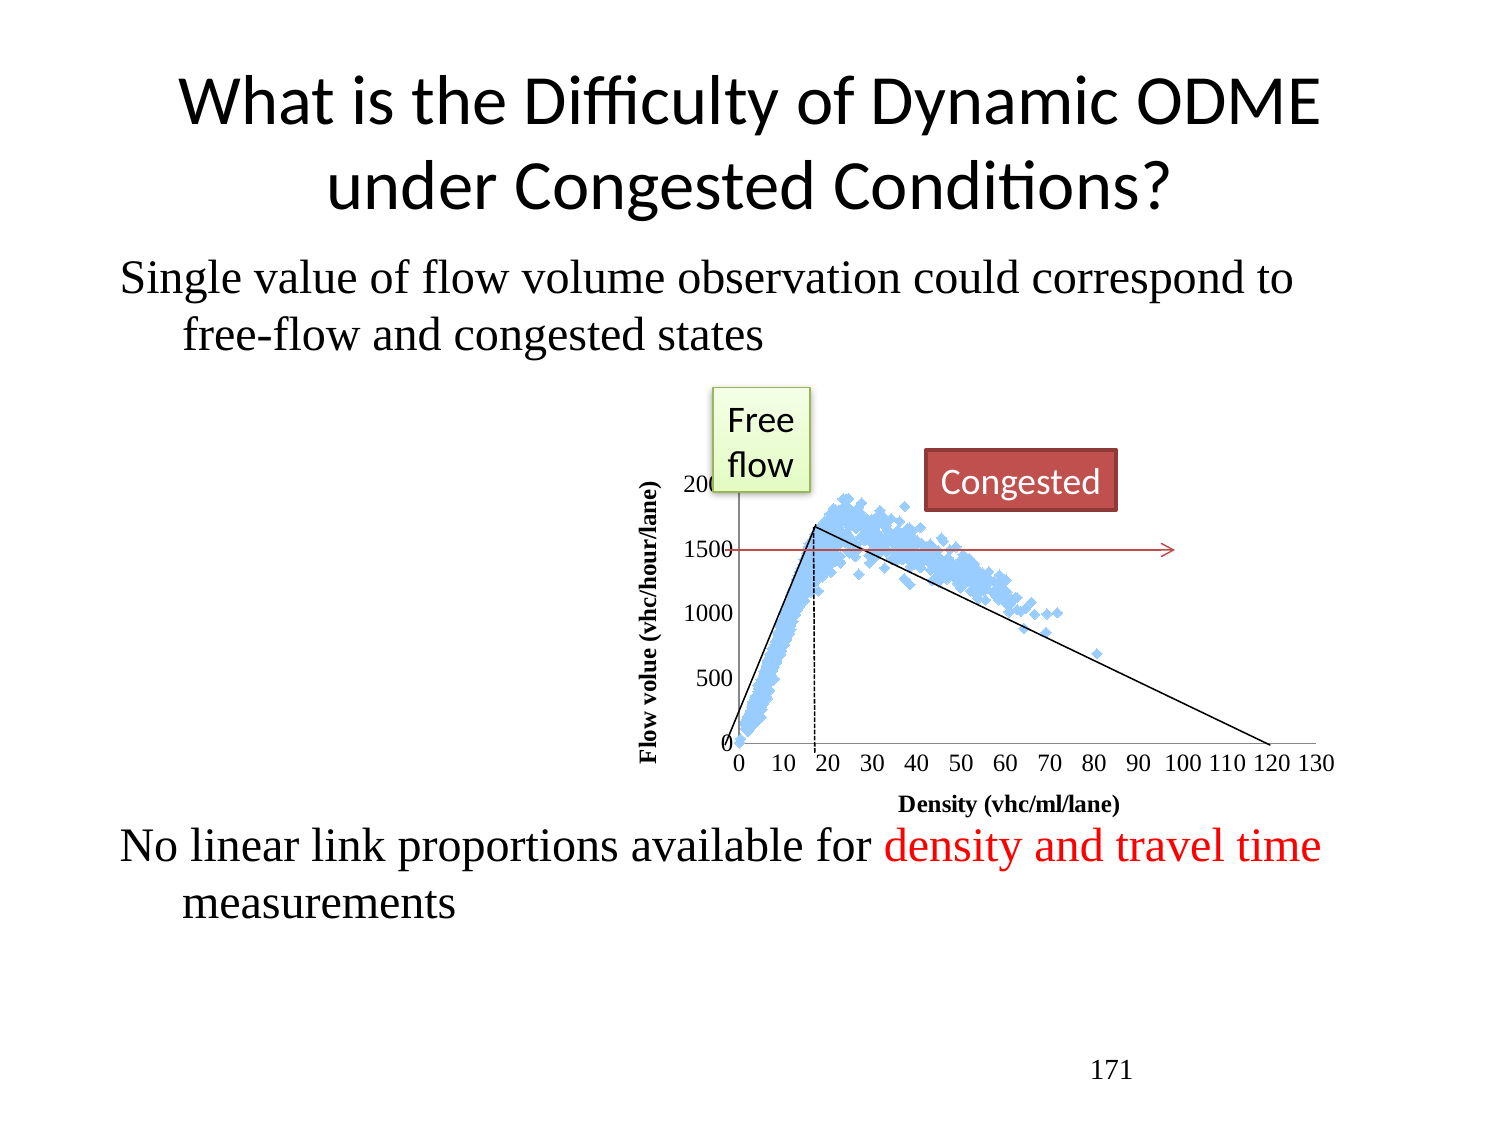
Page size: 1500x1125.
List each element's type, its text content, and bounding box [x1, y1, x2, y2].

title What is the Difficulty of Dynamic ODME under Congested Conditions? [75, 45, 1425, 233]
text_box Free flow [712, 387, 811, 460]
chart [599, 462, 1351, 851]
slide_number 171 [1074, 1042, 1425, 1103]
list Single value of flow volume observation could correspond to free-flow and congested states No linear link proportions available for density and travel time measurements [50, 237, 1400, 943]
text_box Congested [924, 448, 1118, 460]
